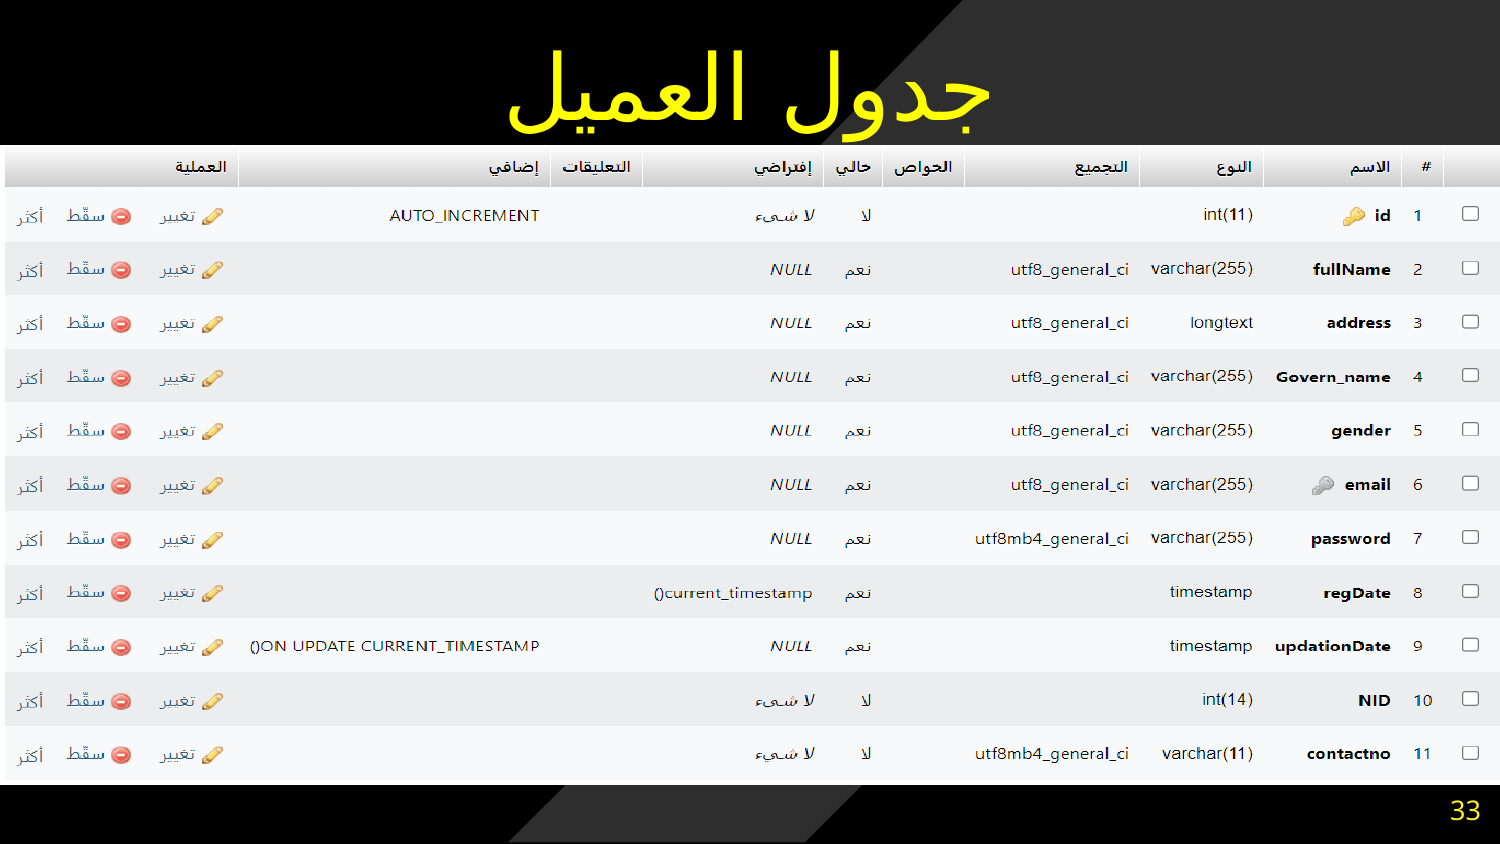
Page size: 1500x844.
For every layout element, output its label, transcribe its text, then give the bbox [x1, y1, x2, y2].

slide_number 33 [1391, 794, 1482, 844]
picture [0, 144, 1500, 785]
text_box جدول العميل [377, 21, 1123, 143]
